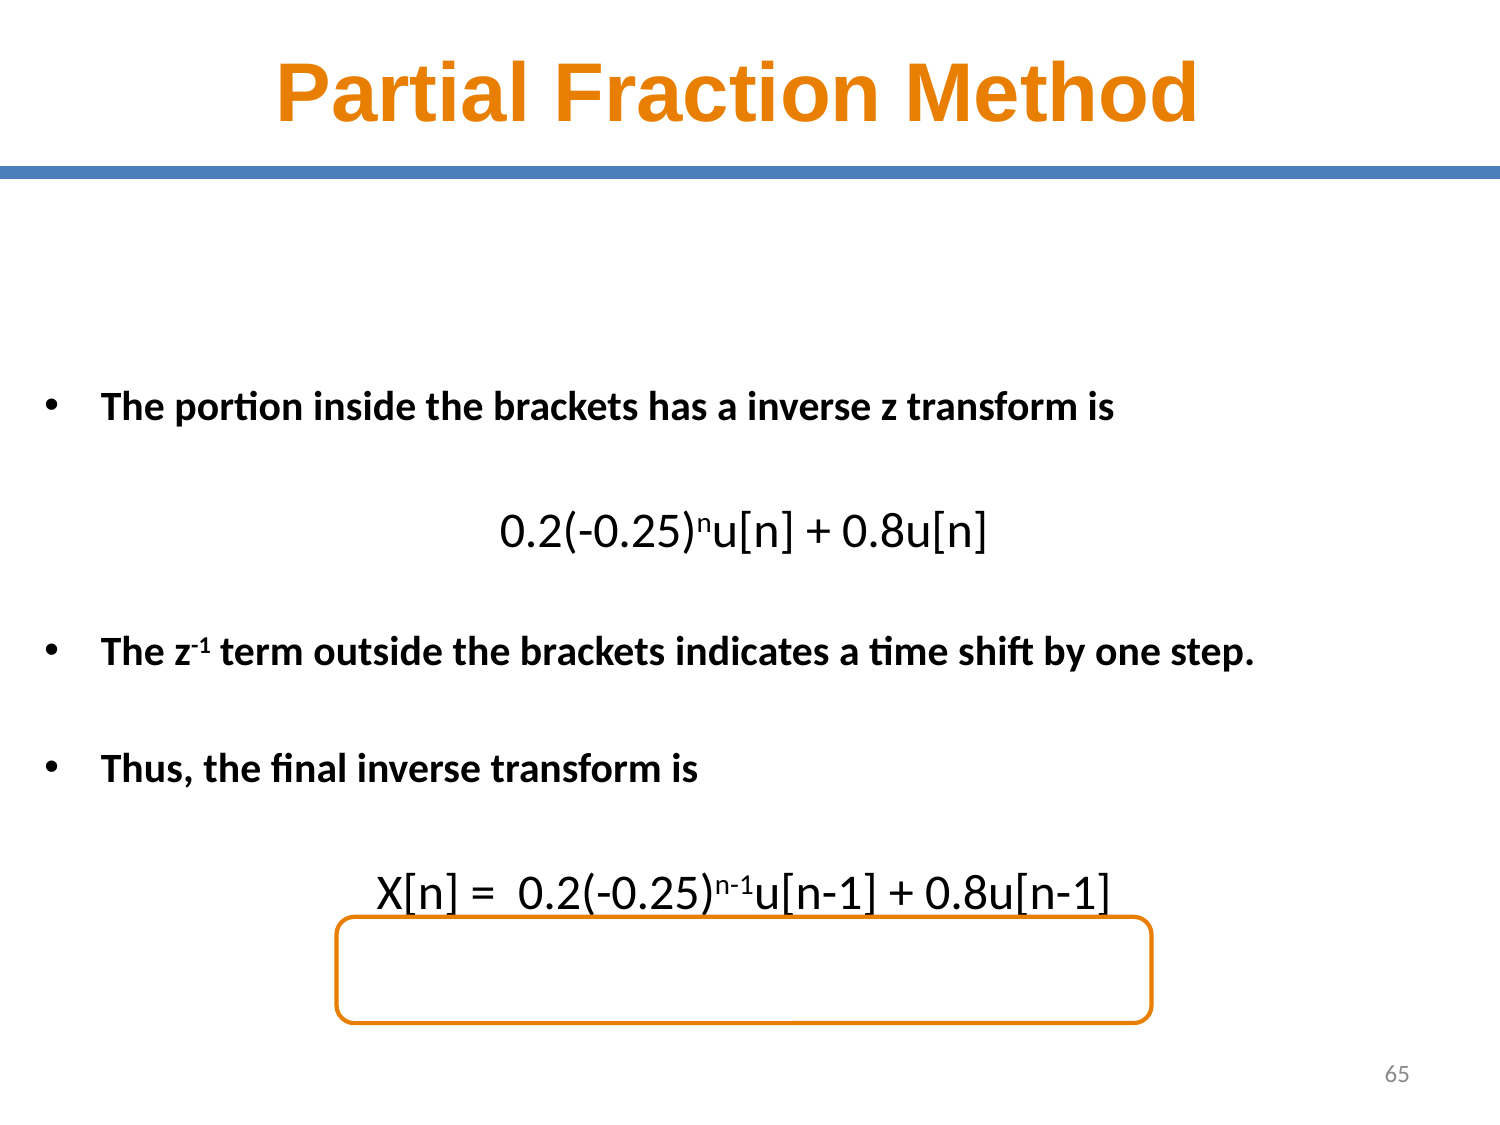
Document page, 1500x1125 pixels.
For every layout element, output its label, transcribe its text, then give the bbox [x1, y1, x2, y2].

slide_number 65 [1364, 1042, 1425, 1103]
title Partial Fraction Method [75, 30, 1425, 161]
text_box [334, 914, 1154, 1026]
